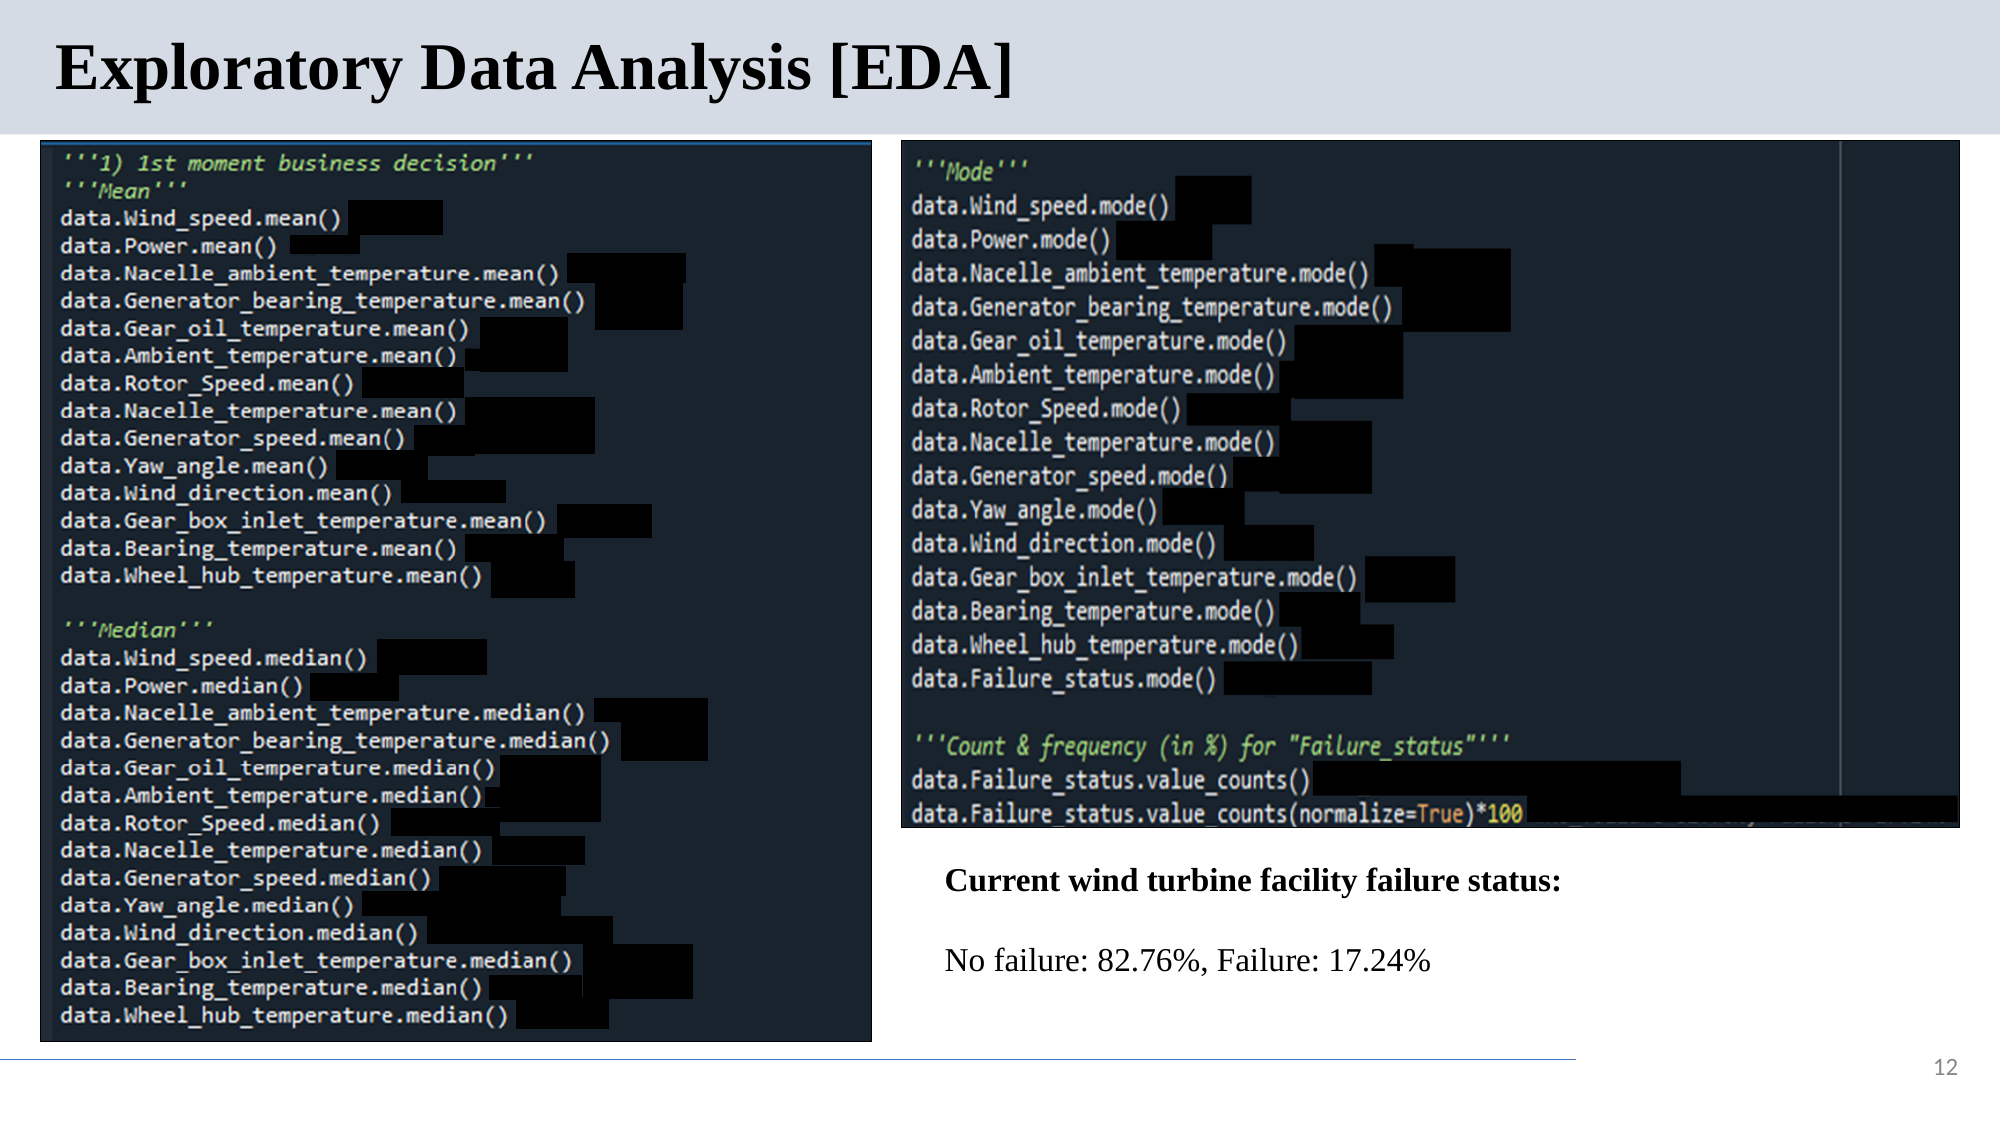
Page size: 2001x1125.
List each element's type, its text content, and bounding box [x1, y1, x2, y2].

text_box Current wind turbine facility failure status: No failure: 82.76%, Failure: 17.24% [929, 850, 1932, 986]
slide_number 12 [1909, 1041, 1974, 1090]
picture [901, 140, 1960, 829]
picture [40, 140, 873, 1042]
title Exploratory Data Analysis [EDA] [40, 0, 1558, 170]
